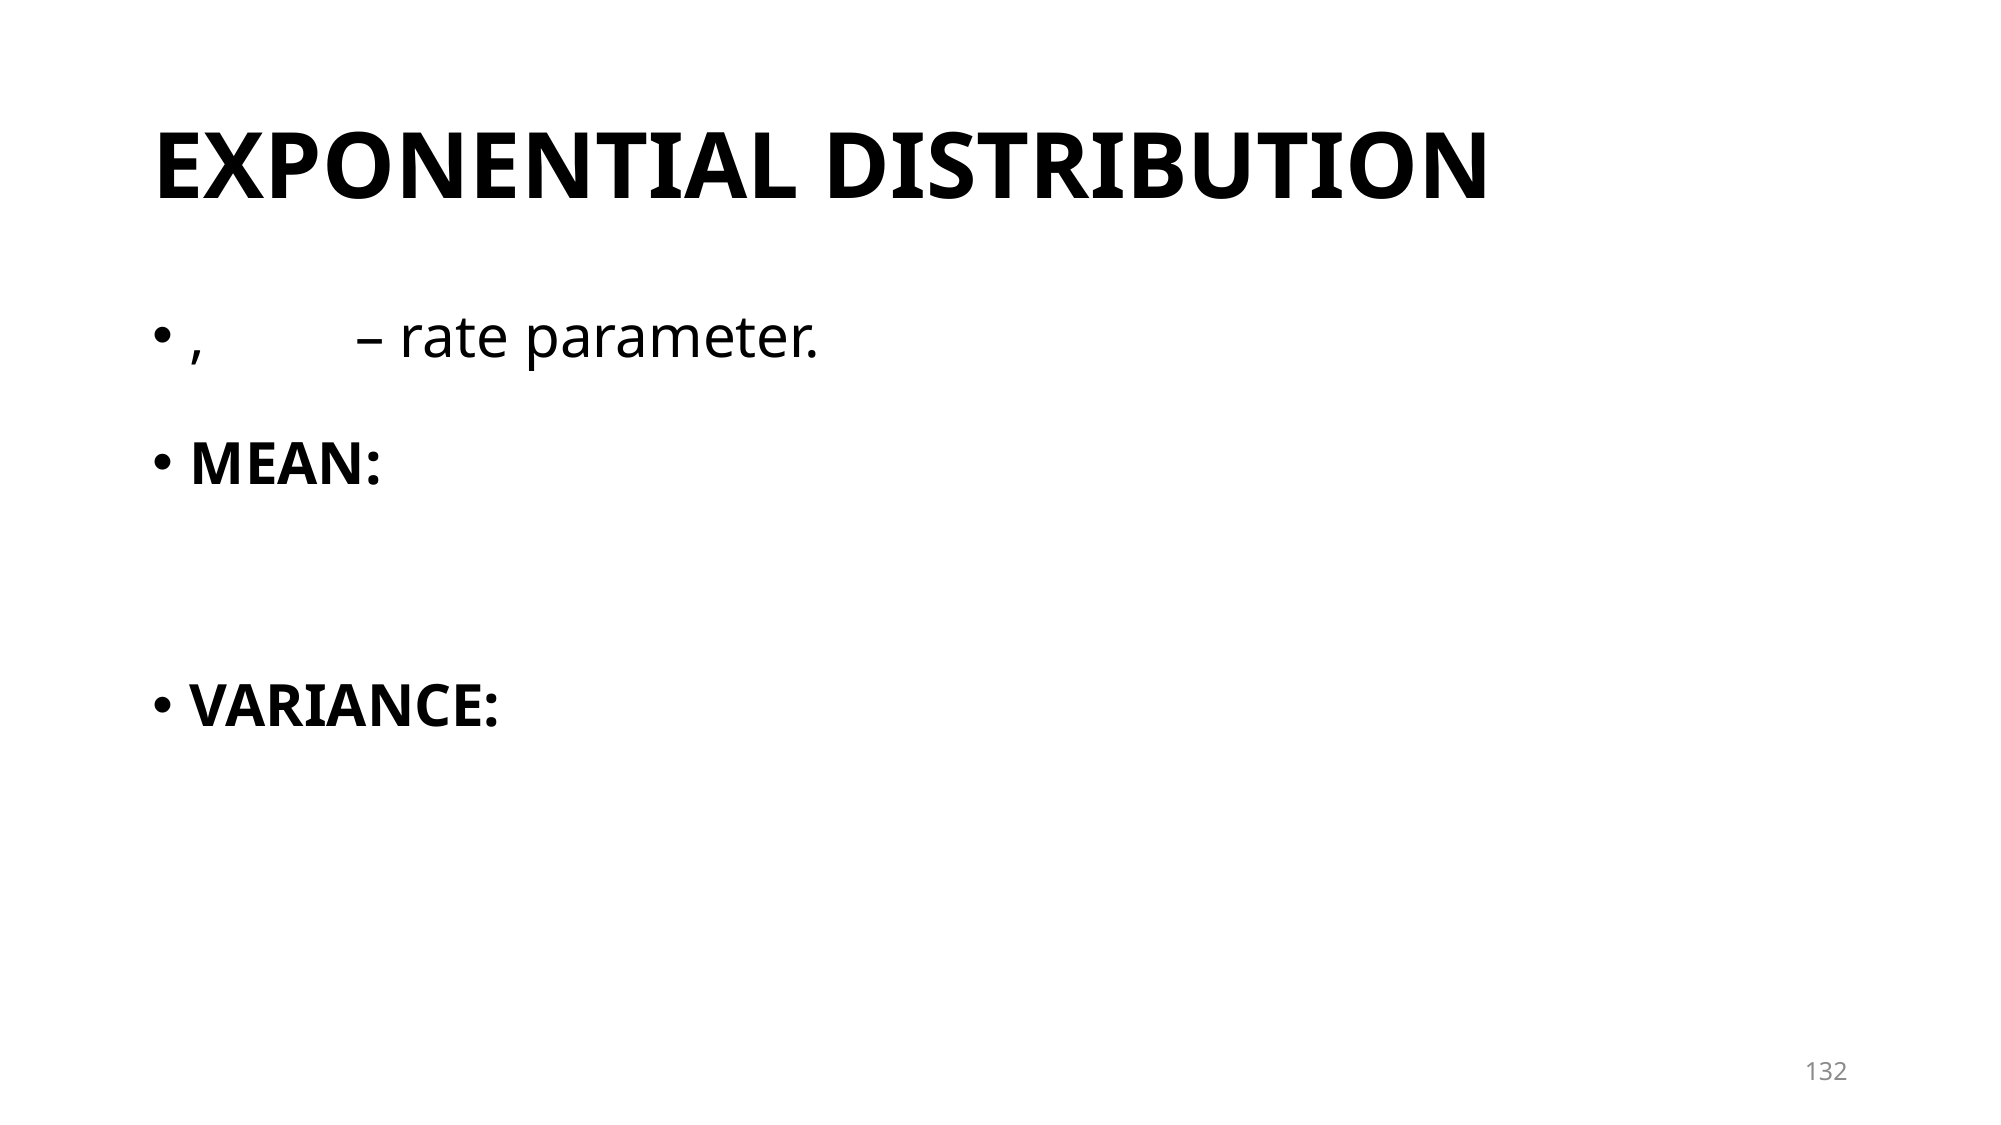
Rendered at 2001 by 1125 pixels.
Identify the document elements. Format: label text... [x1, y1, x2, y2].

slide_number 132 [1412, 1042, 1863, 1103]
title EXPONENTIAL DISTRIBUTION [137, 59, 1863, 278]
